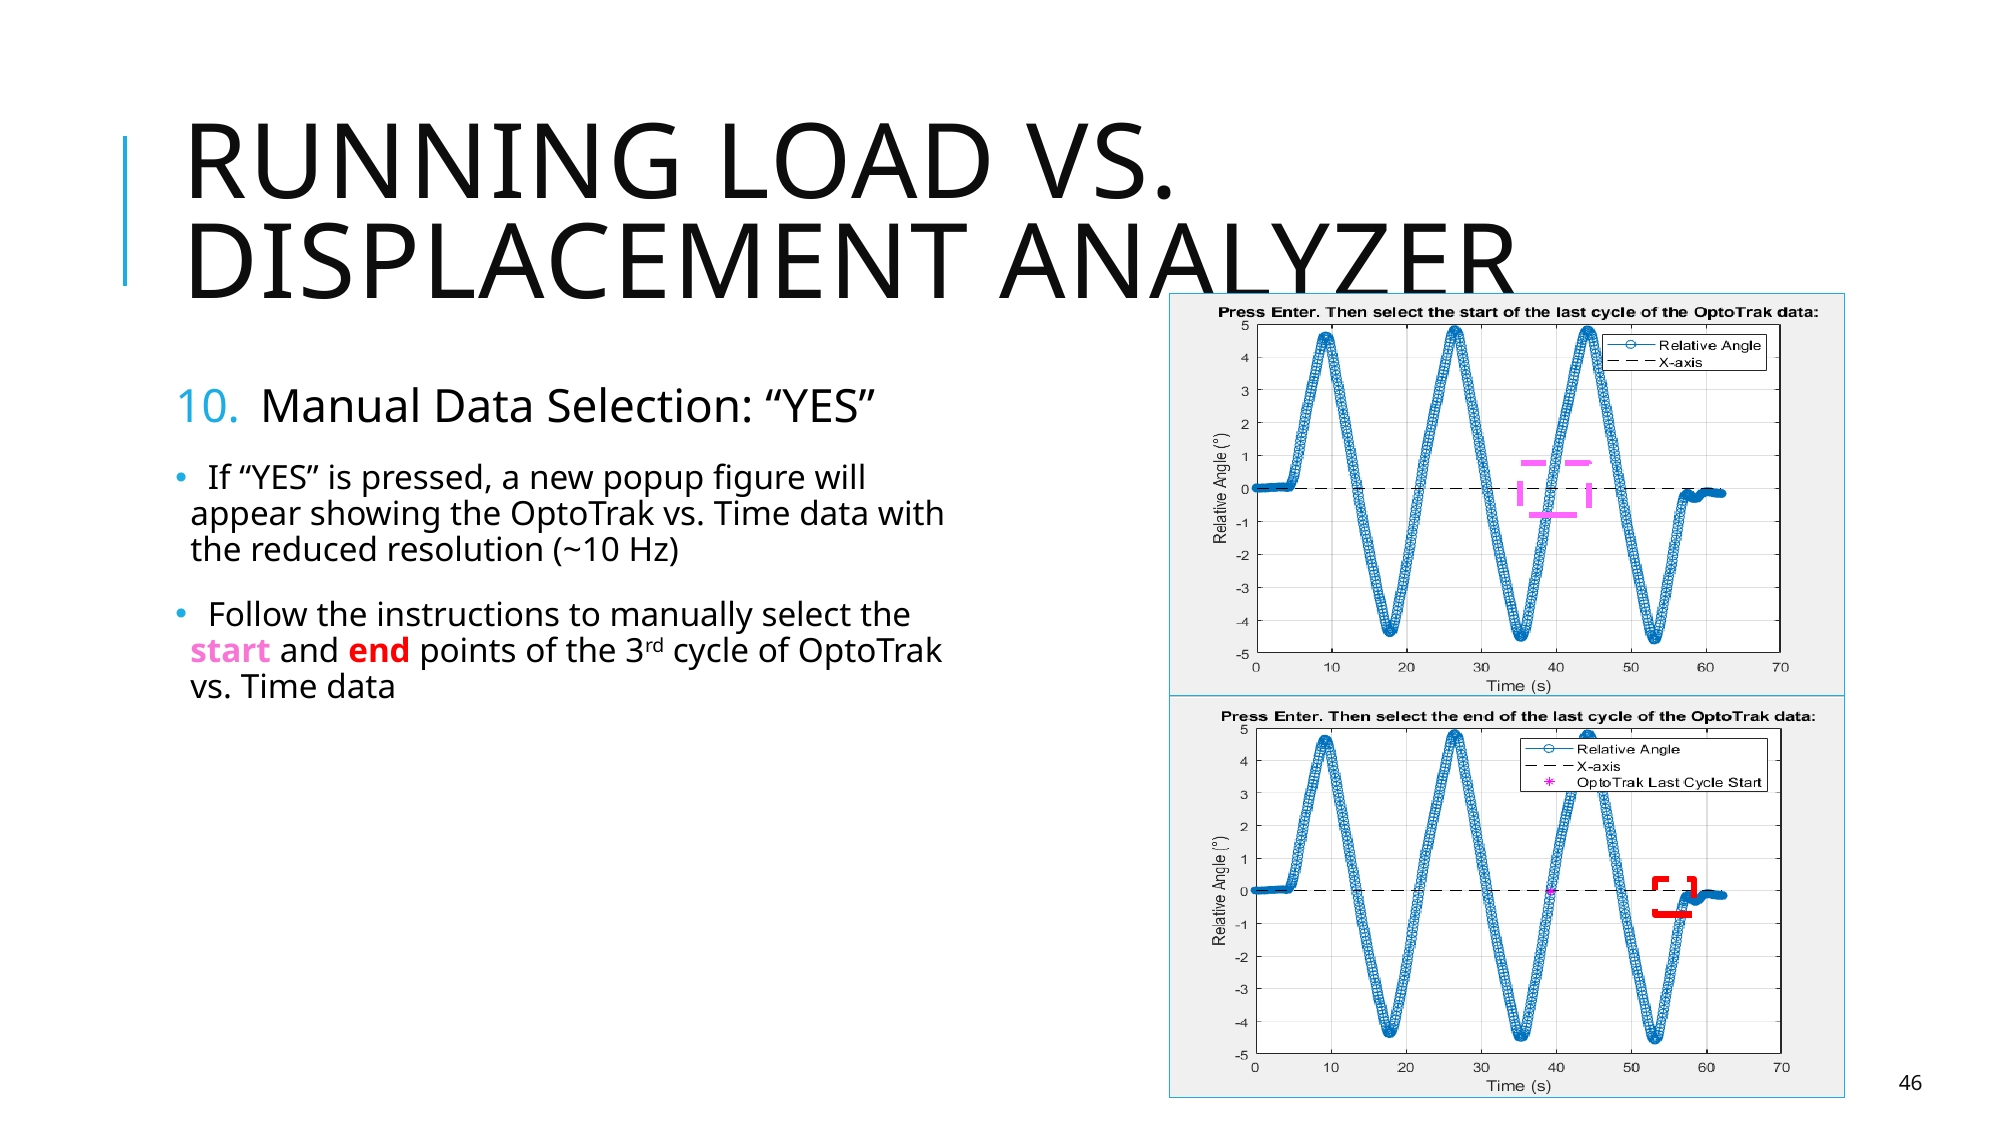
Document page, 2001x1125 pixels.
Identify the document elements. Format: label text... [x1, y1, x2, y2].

list Manual Data Selection: “YES” If “YES” is pressed, a new popup figure will appear showing the OptoTrak vs. Time data with the reduced resolution (~10 Hz) Follow the instructions to manually select the start and end points of the 3rd cycle of OptoTrak vs. Time data [168, 375, 993, 1035]
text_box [1169, 293, 1845, 691]
title Running Load vs. Displacement analyzer [168, 96, 1763, 342]
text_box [1169, 695, 1845, 1099]
slide_number 46 [1843, 1061, 1938, 1107]
